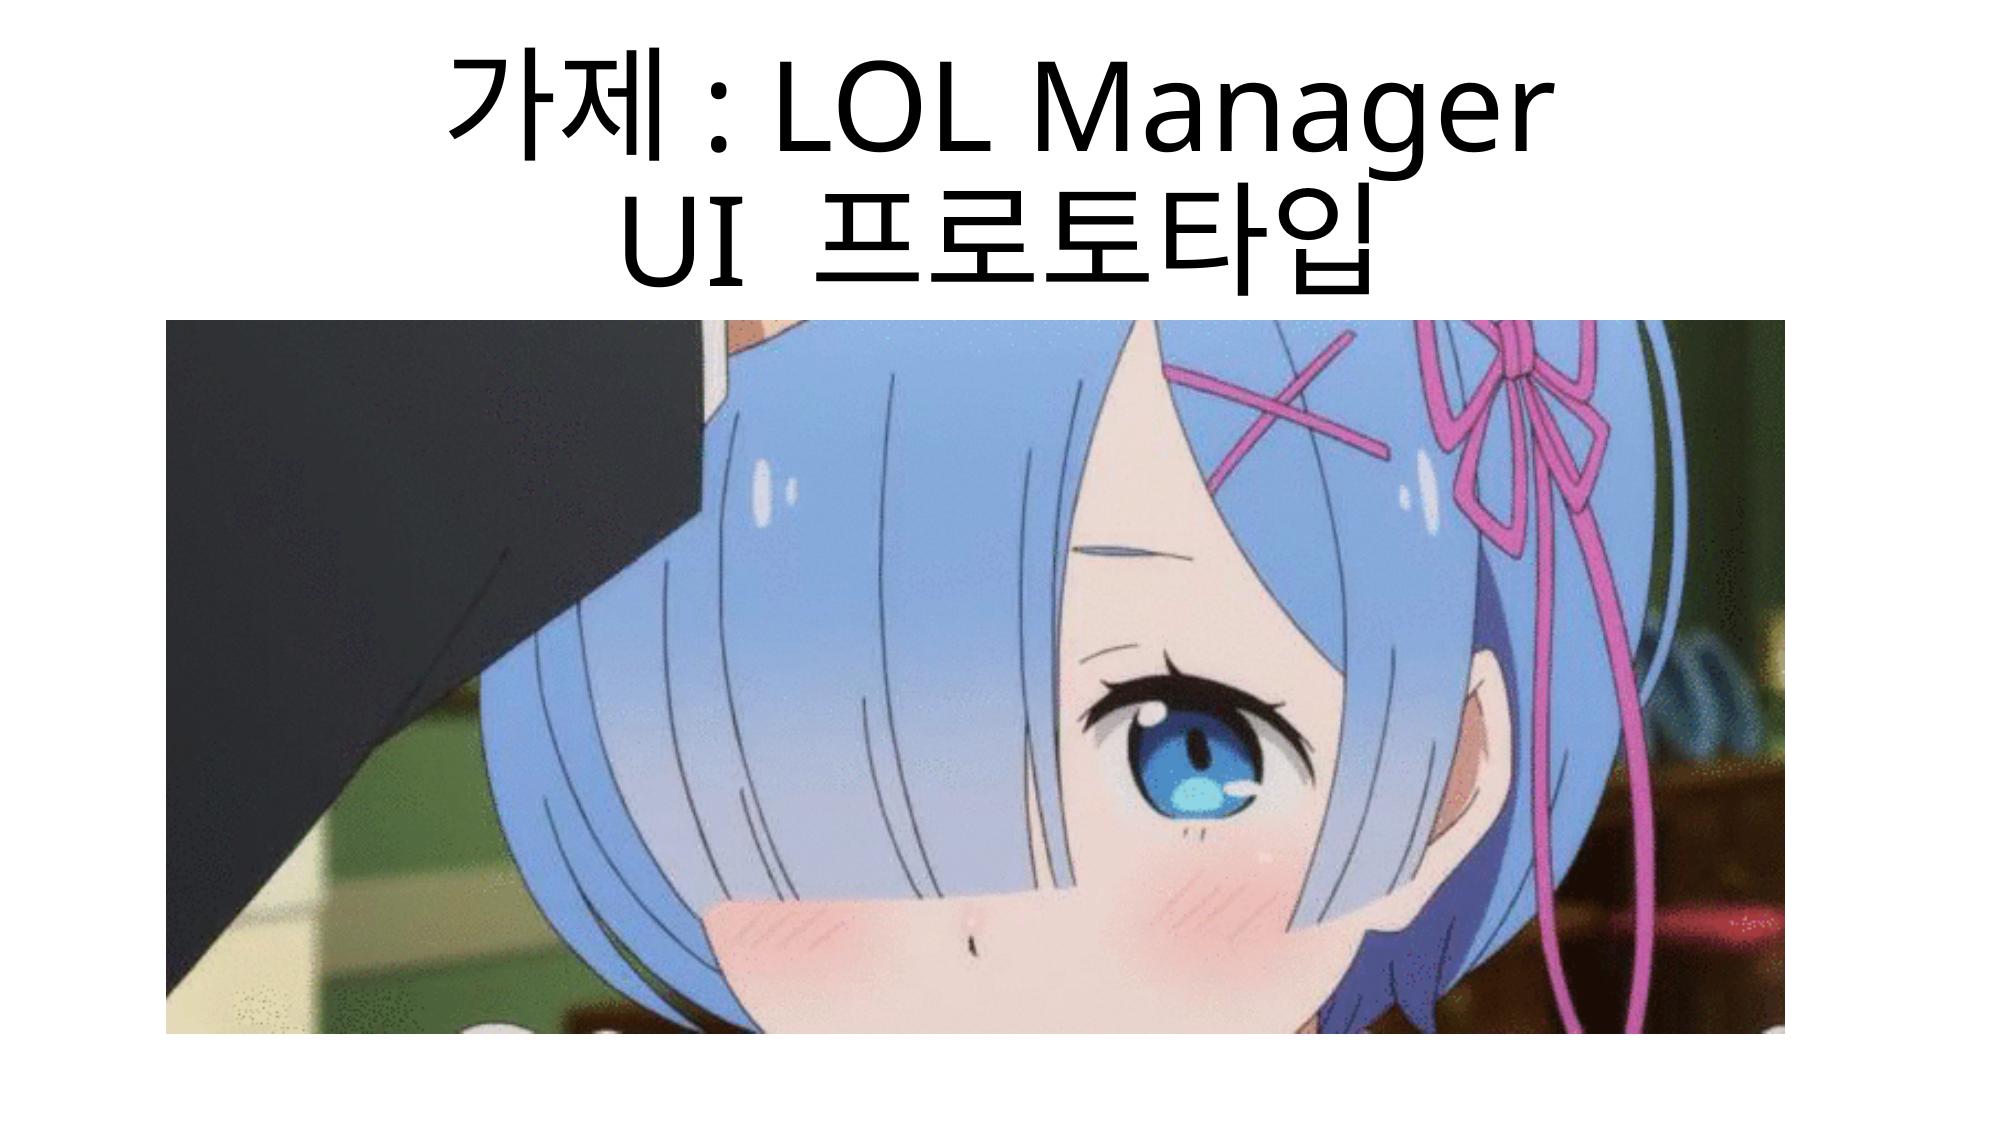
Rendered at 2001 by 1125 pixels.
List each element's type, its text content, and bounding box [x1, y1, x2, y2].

picture [166, 320, 1785, 1034]
title 가제: LOL Manager UI 프로토타입 [249, 0, 1750, 320]
